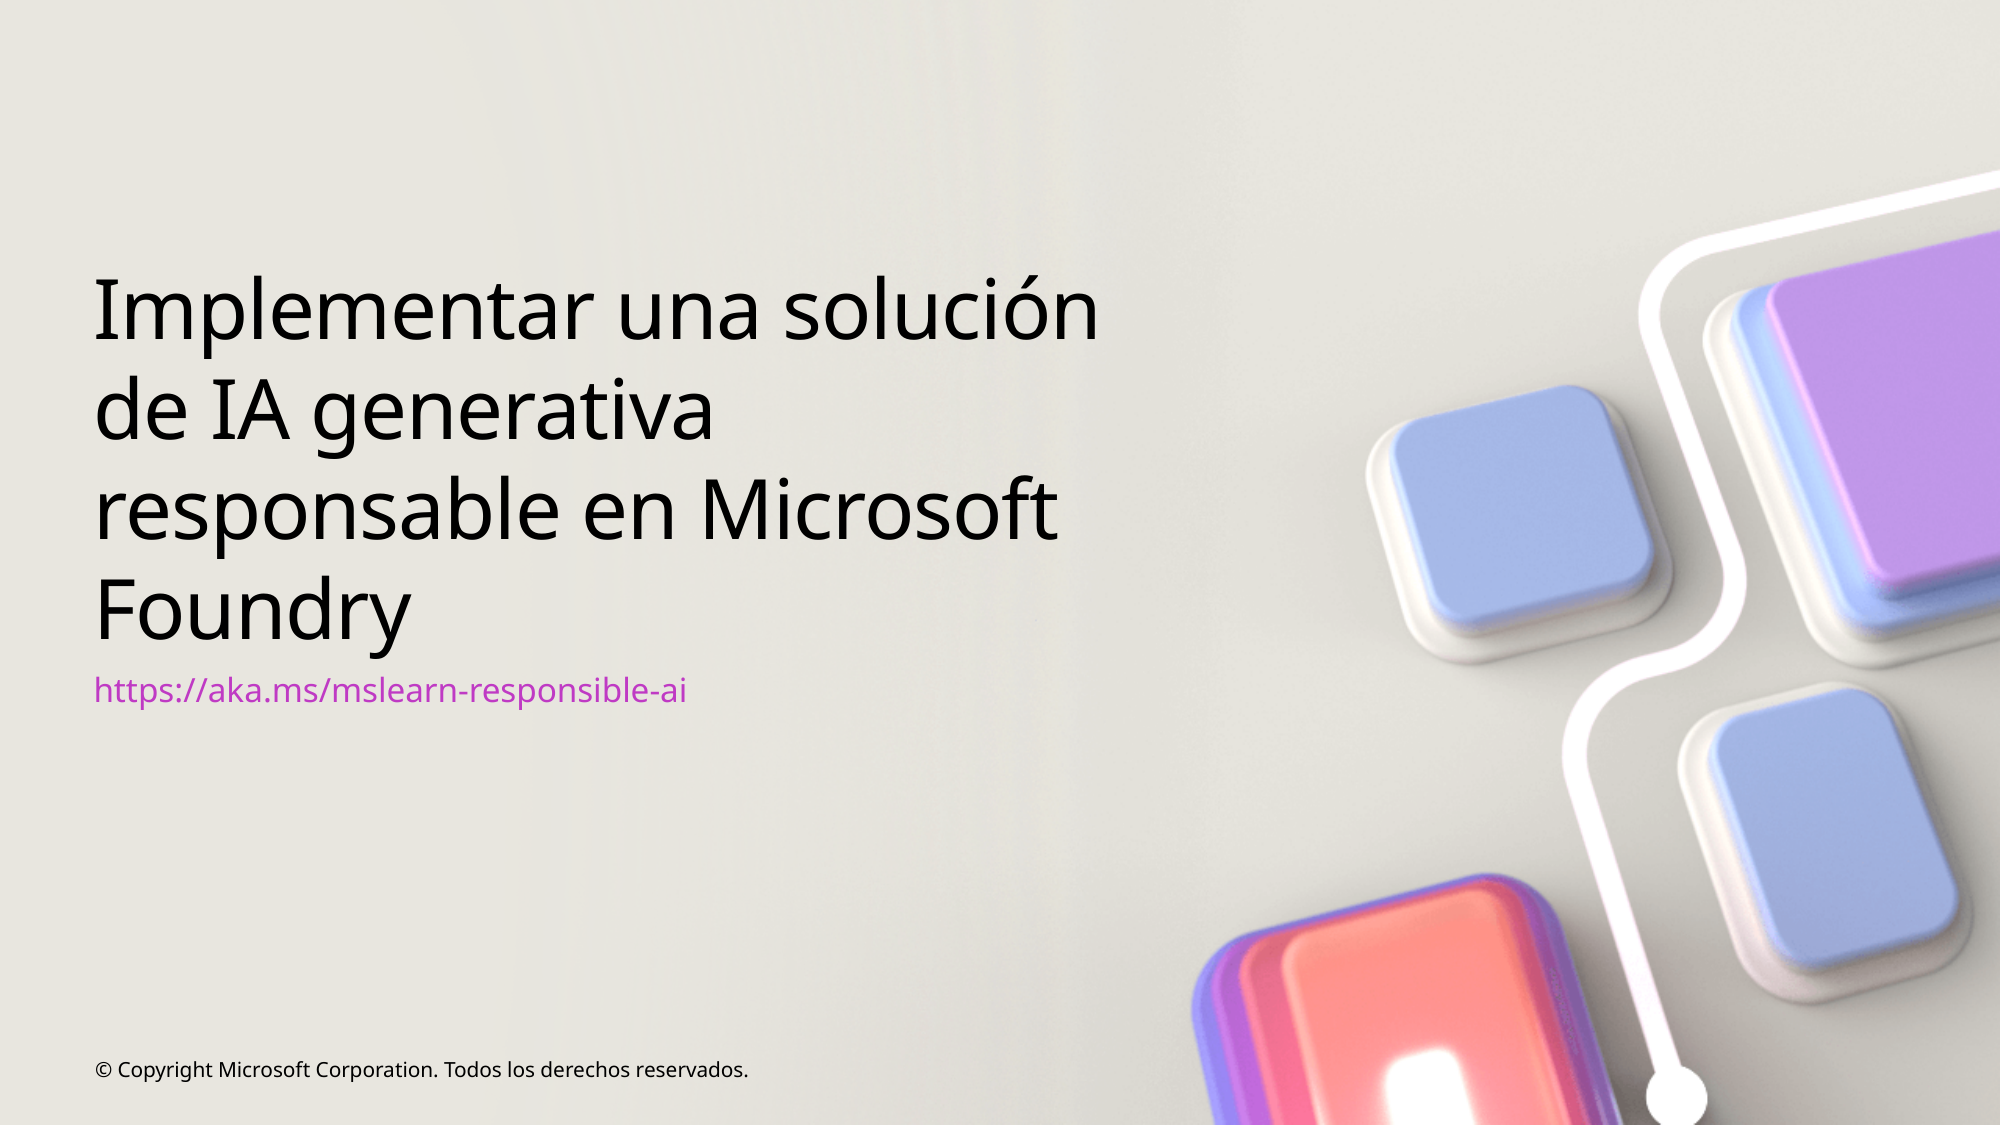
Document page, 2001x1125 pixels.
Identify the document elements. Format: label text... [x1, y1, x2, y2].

title Implementar una solución de IA generativa responsable en Microsoft Foundry [93, 256, 1135, 657]
footer © Copyright Microsoft Corporation. Todos los derechos reservados. [95, 1053, 776, 1086]
list https://aka.ms/mslearn-responsible-ai [93, 669, 1135, 710]
picture [396, 0, 2000, 1125]
